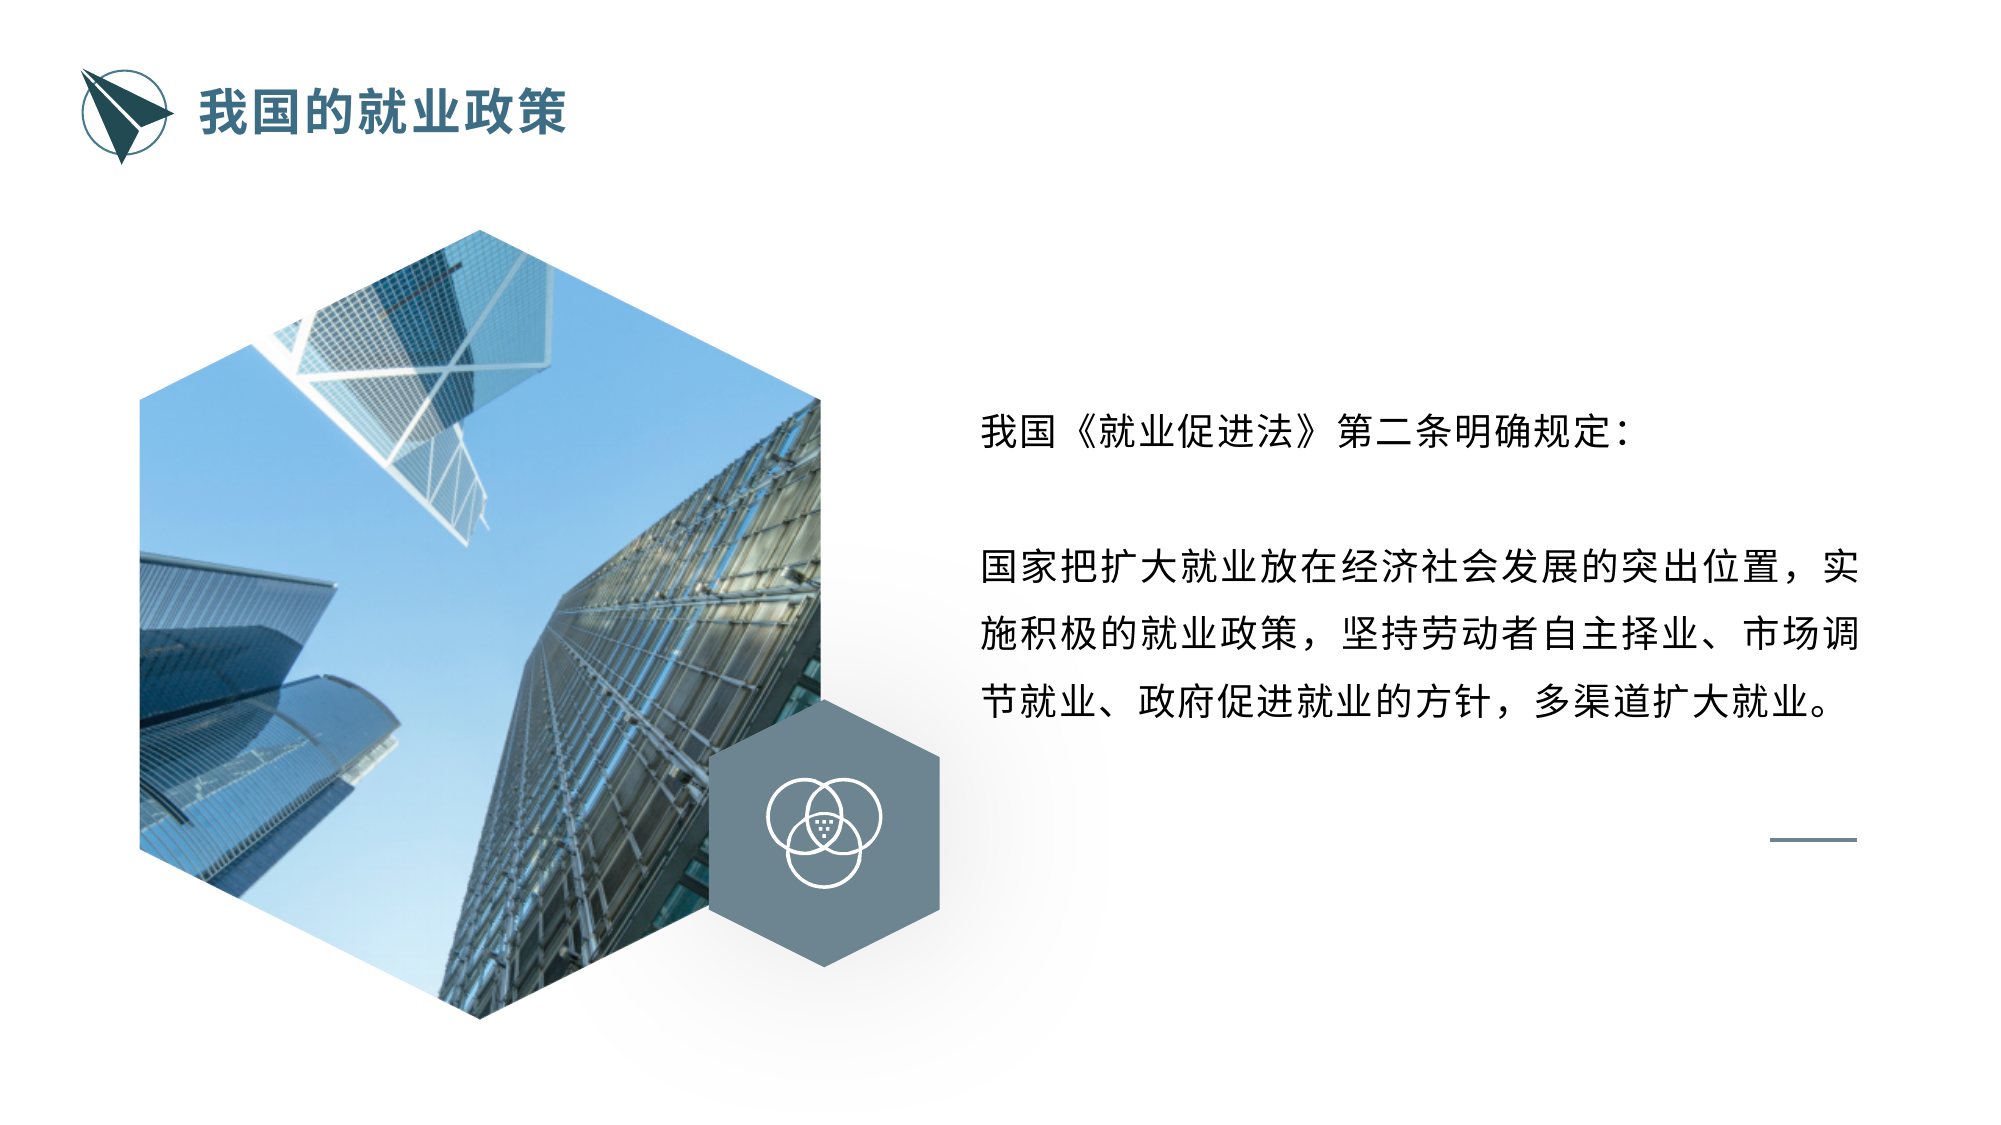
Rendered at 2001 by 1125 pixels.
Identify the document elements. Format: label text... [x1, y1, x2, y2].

text_box 我国的就业政策 [183, 72, 1184, 148]
picture [139, 229, 821, 1020]
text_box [80, 68, 175, 165]
text_box 我国《就业促进法》第二条明确规定： 国家把扩大就业放在经济社会发展的突出位置，实施积极的就业政策，坚持劳动者自主择业、市场调节就业、政府促进就业的方针，多渠道扩大就业。 [965, 443, 1877, 665]
text_box [821, 777, 883, 889]
text_box [821, 698, 941, 969]
